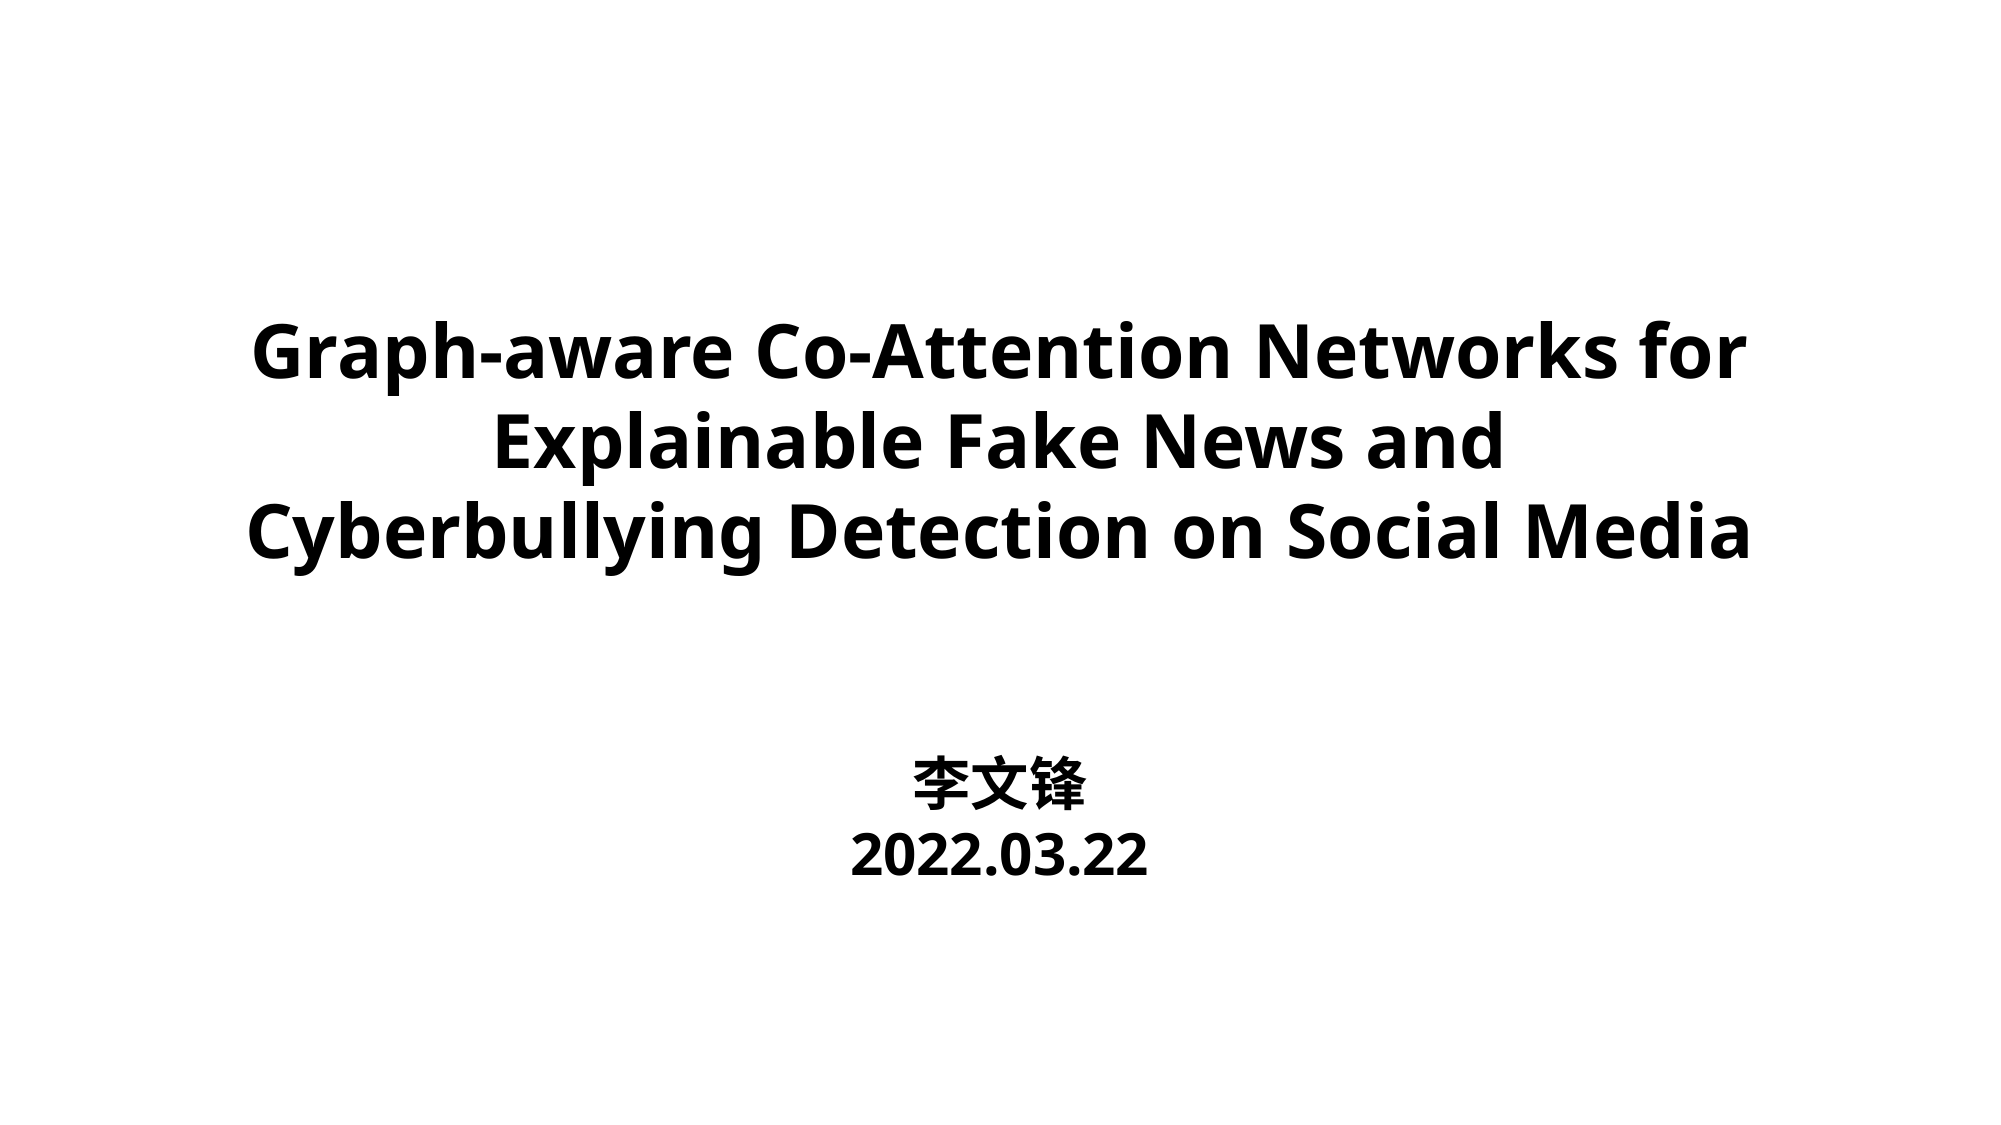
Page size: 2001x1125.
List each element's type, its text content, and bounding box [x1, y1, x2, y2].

text_box 李文锋 2022.03.22 [225, 739, 1775, 895]
text_box Graph-aware Co-Attention Networks for Explainable Fake News and Cyberbullying Detection on Social Media [225, 295, 1775, 581]
